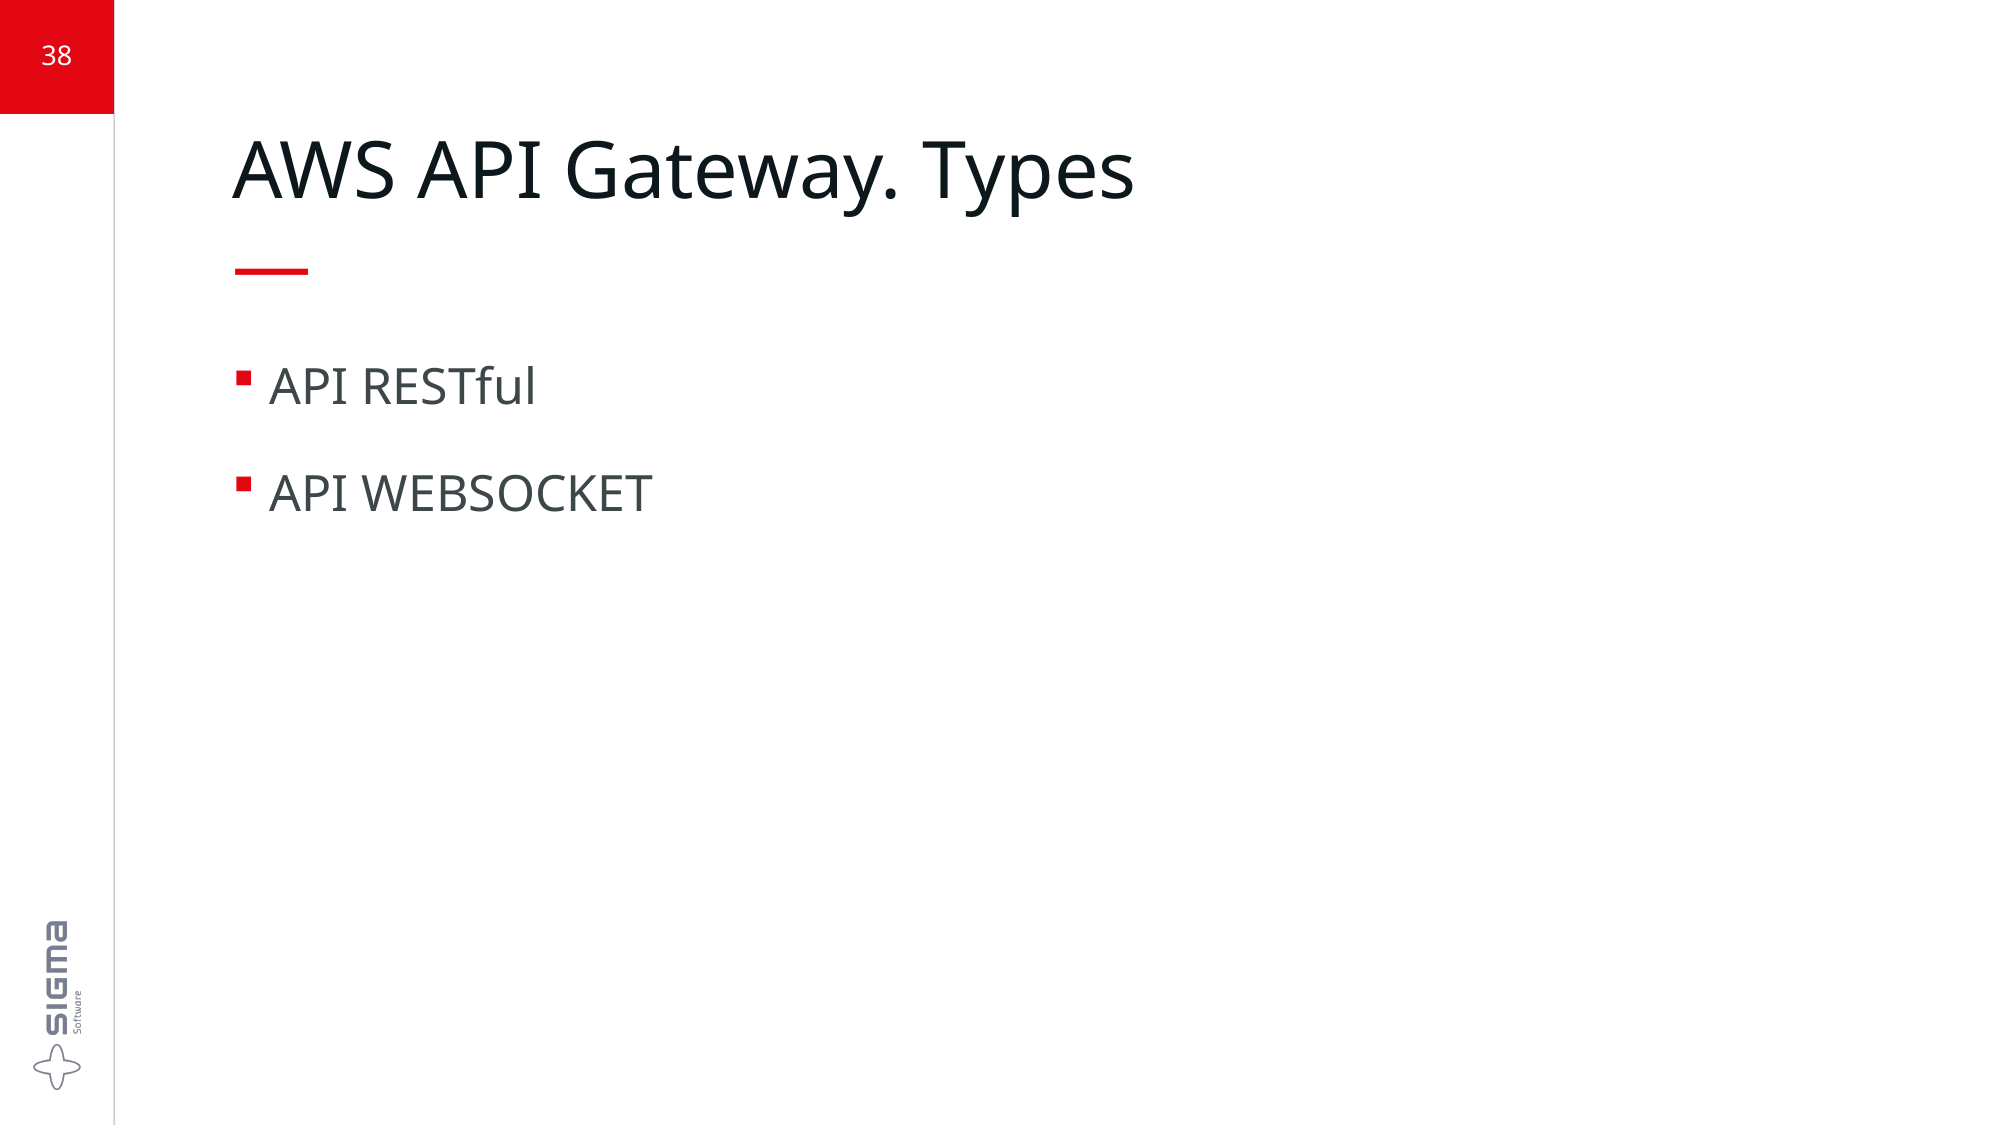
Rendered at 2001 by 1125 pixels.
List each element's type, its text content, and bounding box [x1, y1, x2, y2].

title AWS API Gateway. Types — [232, 119, 1886, 312]
slide_number 38 [0, 0, 114, 114]
picture [34, 922, 81, 1090]
text_box API RESTful API WEBSOCKET [217, 316, 1045, 986]
